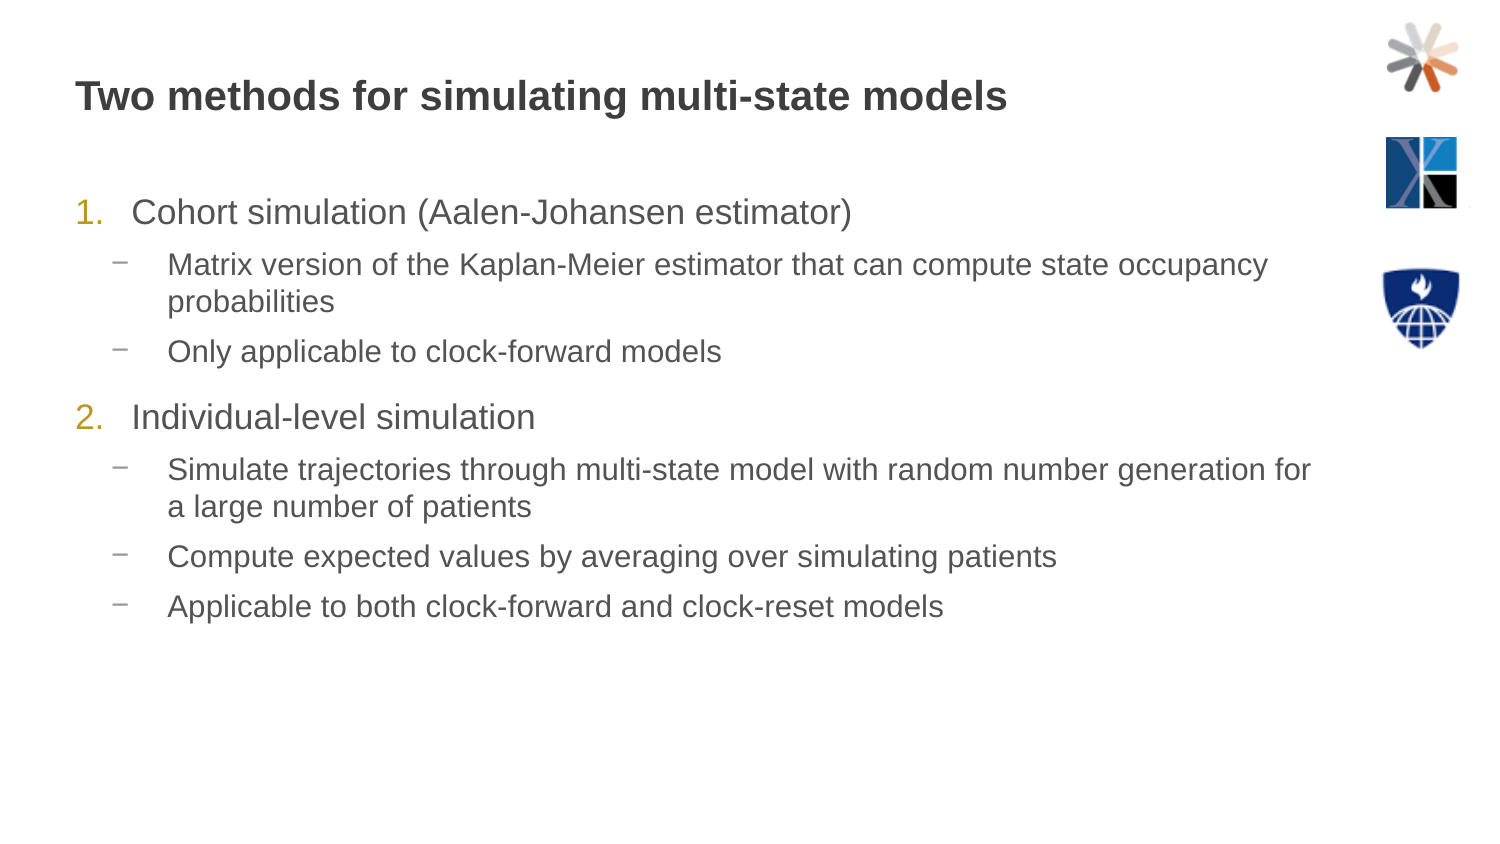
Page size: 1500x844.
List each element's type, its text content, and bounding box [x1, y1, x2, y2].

picture [1379, 10, 1465, 100]
list Cohort simulation (Aalen-Johansen estimator) Matrix version of the Kaplan-Meier estimator that can compute state occupancy probabilities Only applicable to clock-forward models Individual-level simulation Simulate trajectories through multi-state model with random number generation for a large number of patients Compute expected values by averaging over simulating patients Applicable to both clock-forward and clock-reset models [75, 188, 1325, 745]
picture [1386, 137, 1470, 209]
title Two methods for simulating multi-state models [75, 0, 1325, 188]
picture [1375, 252, 1470, 363]
